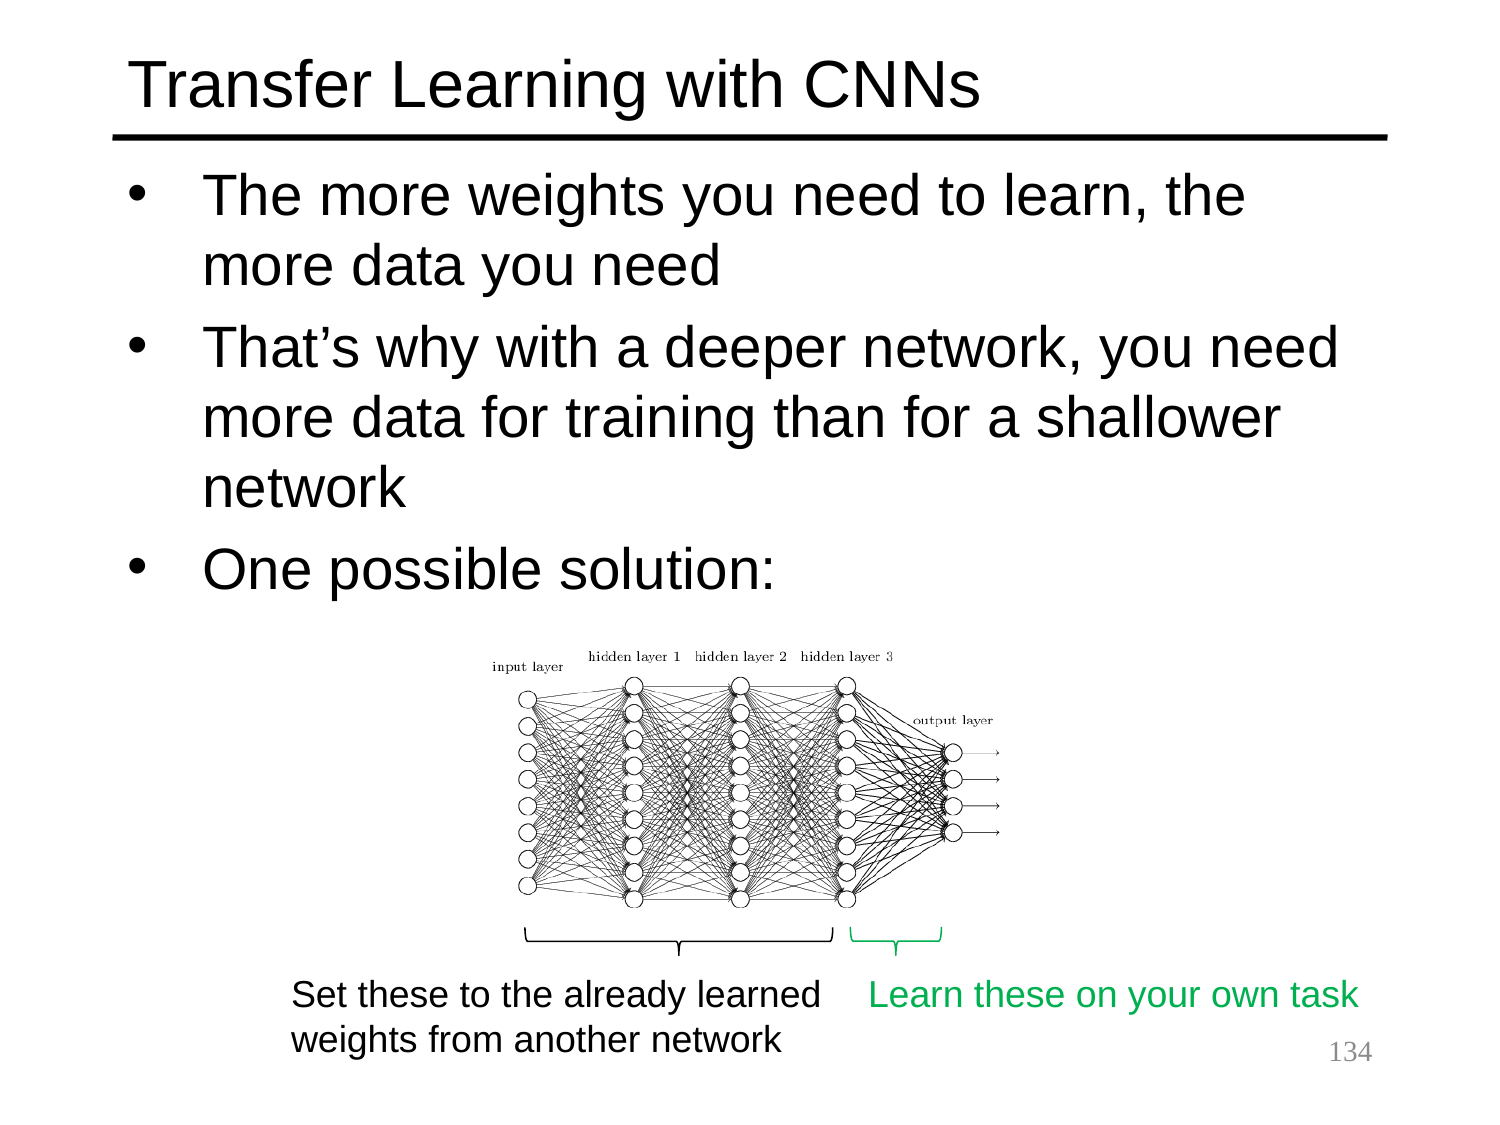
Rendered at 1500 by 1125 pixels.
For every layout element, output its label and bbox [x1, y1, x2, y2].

slide_number [1074, 1024, 1388, 1101]
title [112, 12, 1388, 149]
text_box [272, 646, 1378, 1069]
list [112, 149, 1388, 1013]
